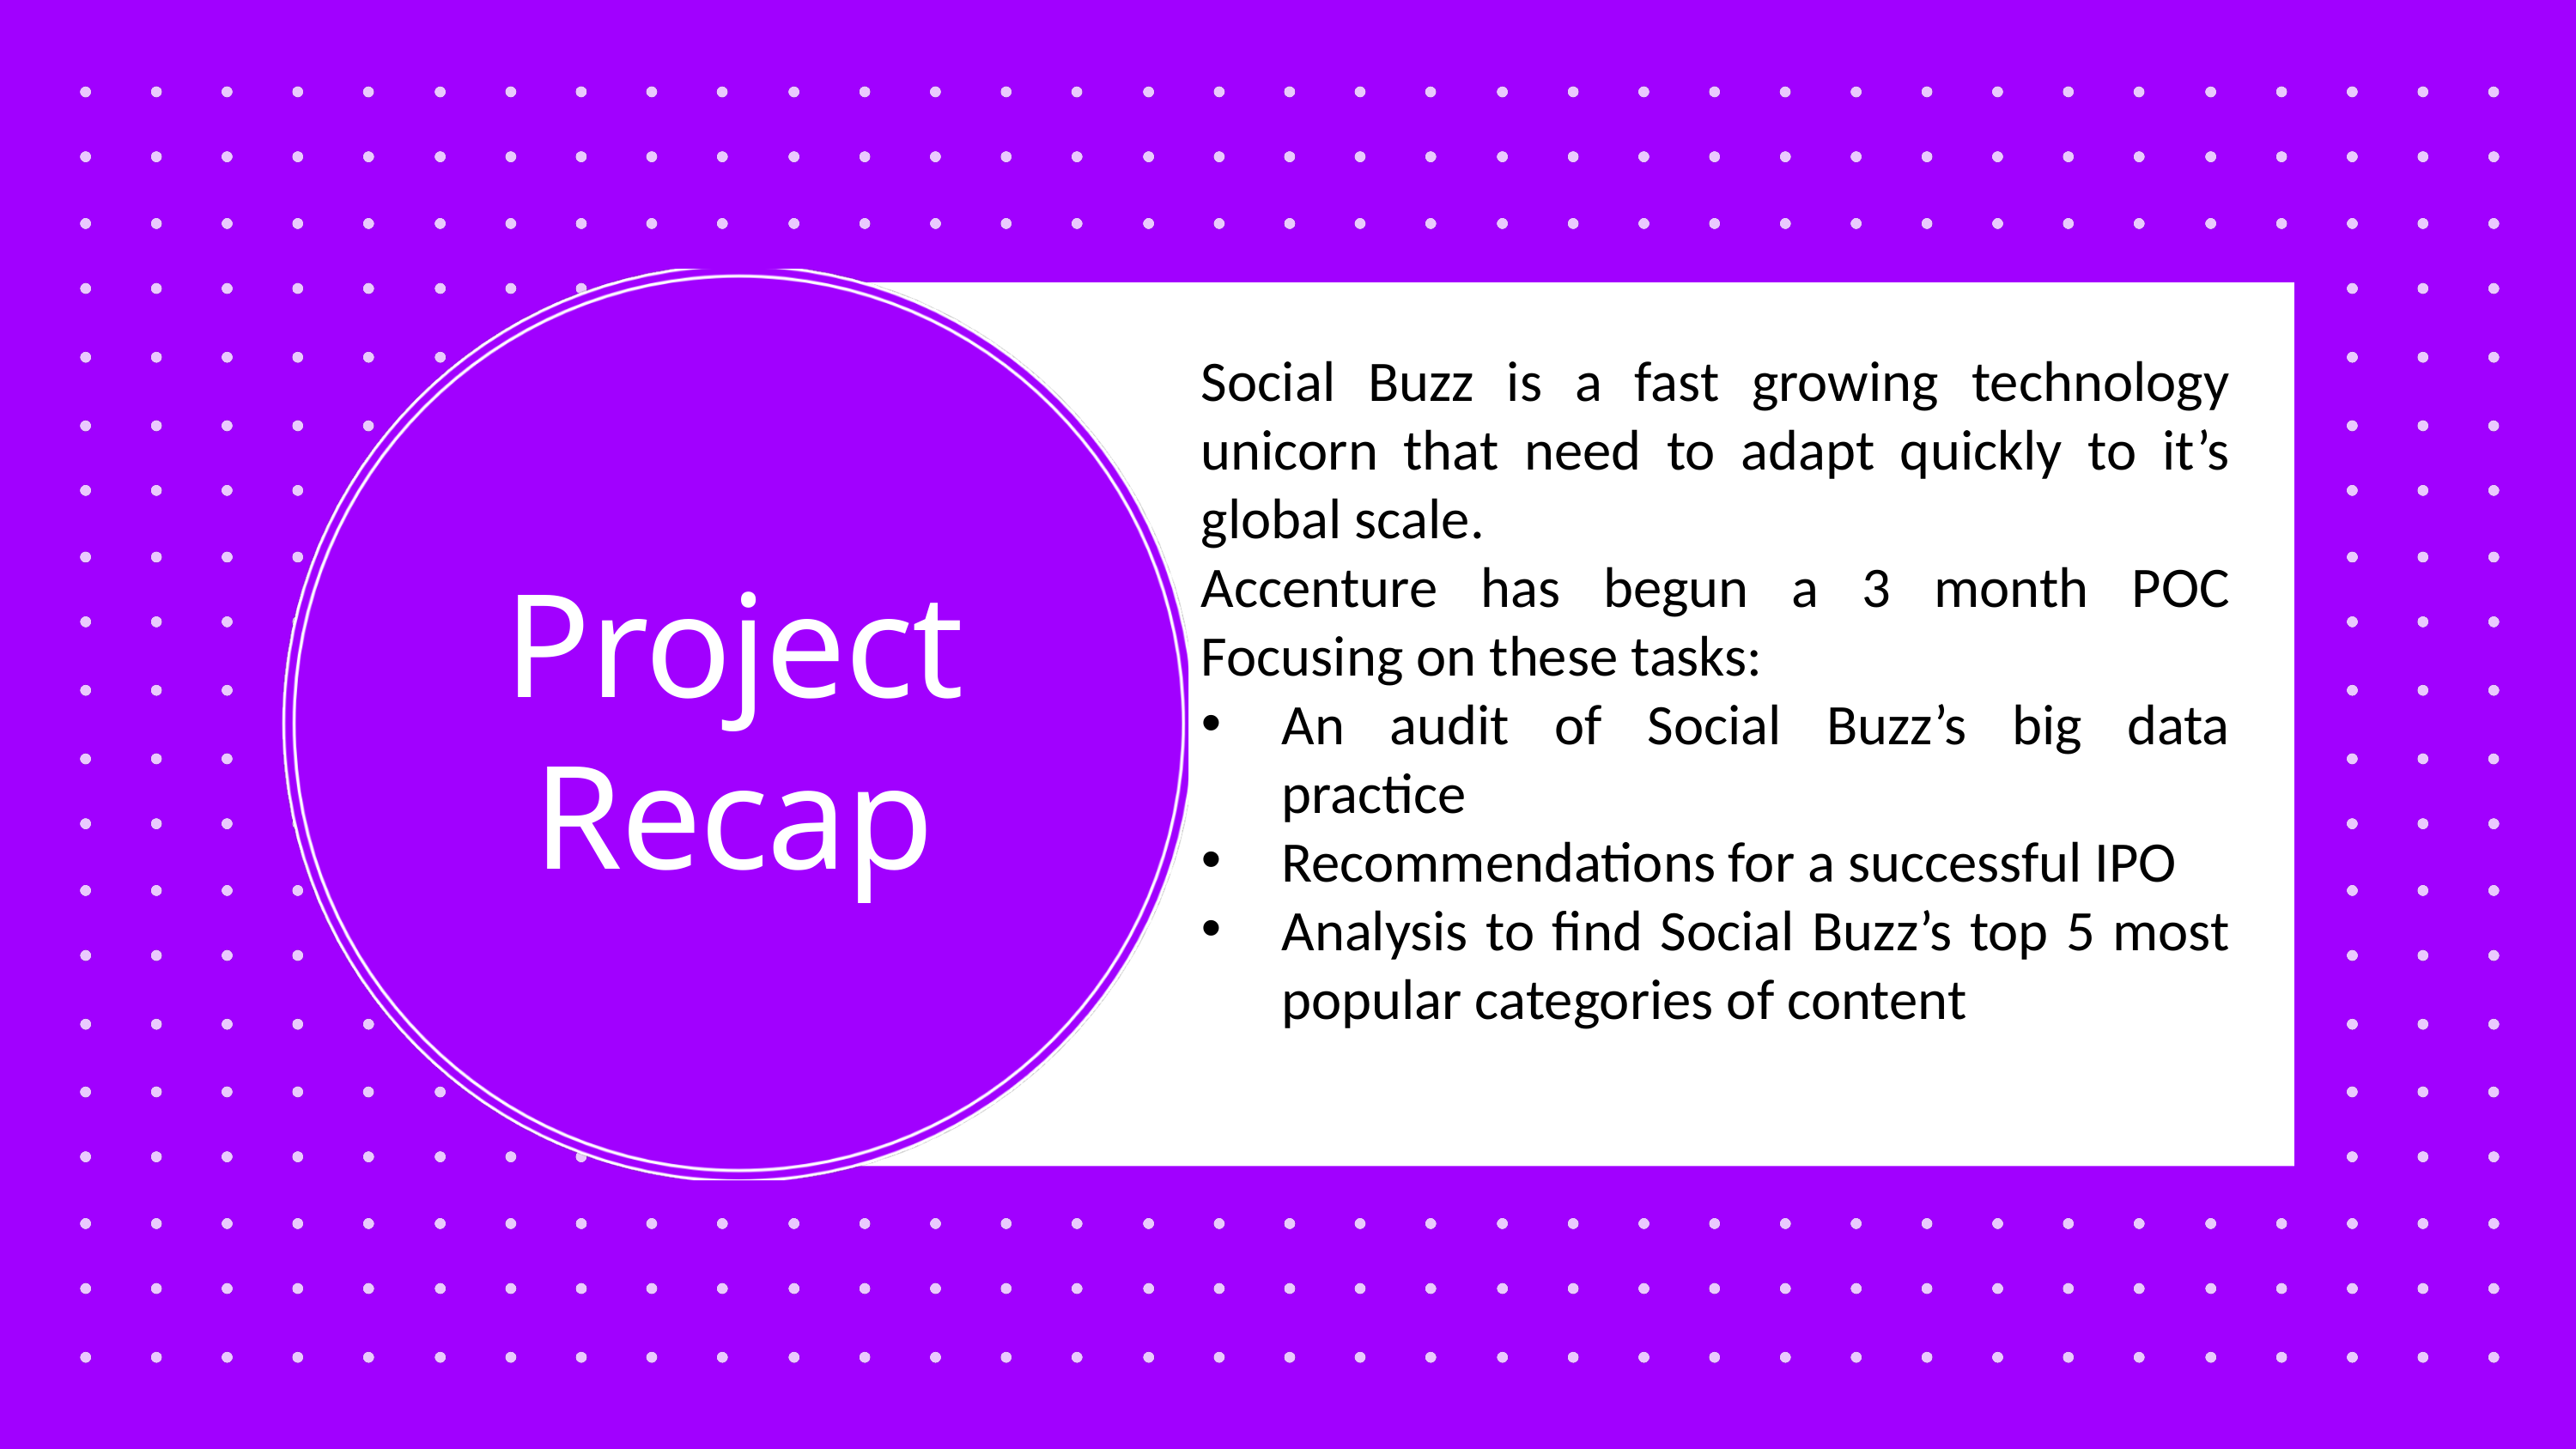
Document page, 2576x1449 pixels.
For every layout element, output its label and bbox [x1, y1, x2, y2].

text_box [72, 82, 2504, 1367]
picture [278, 268, 1189, 1180]
